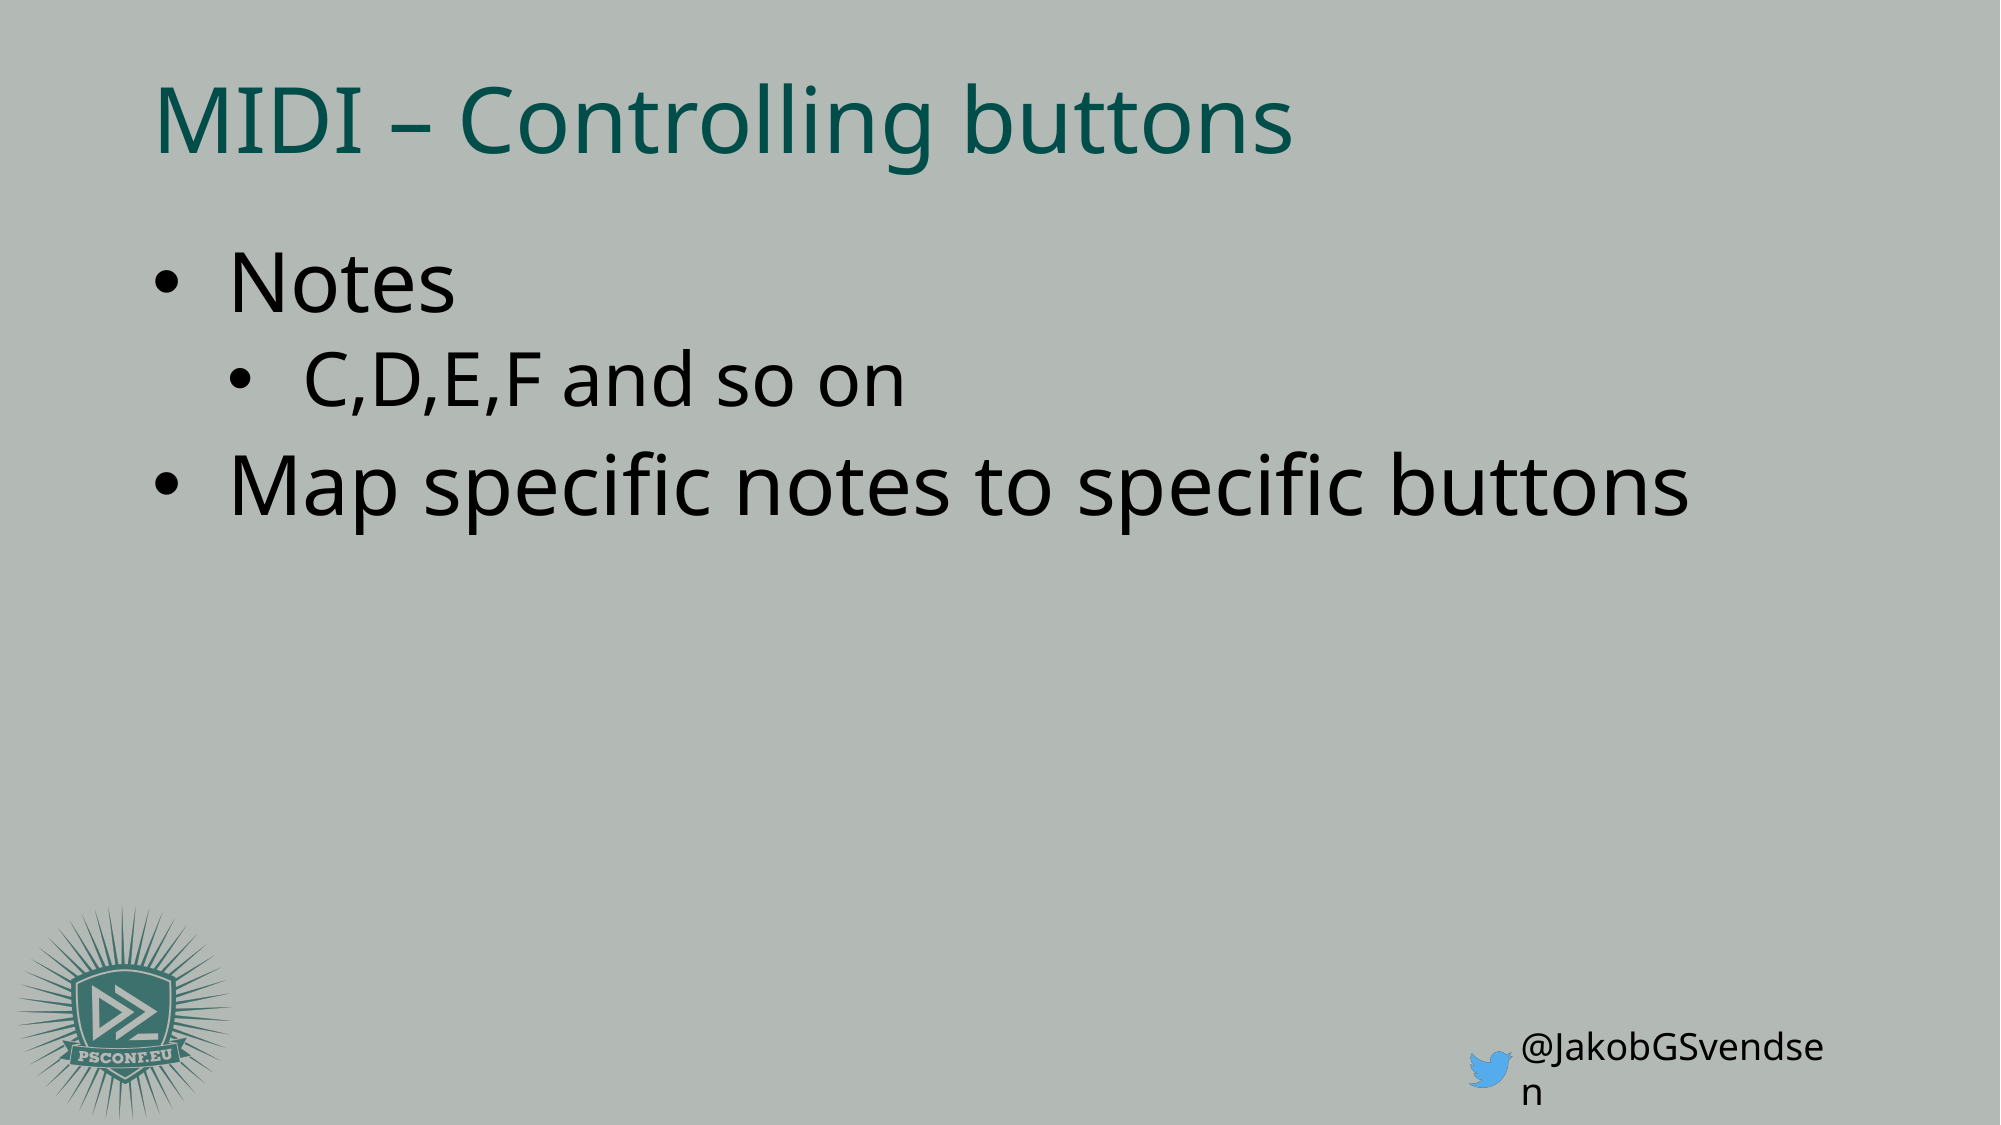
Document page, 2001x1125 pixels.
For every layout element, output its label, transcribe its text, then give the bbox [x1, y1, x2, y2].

picture [1458, 1037, 1523, 1103]
list Notes C,D,E,F and so on Map specific notes to specific buttons [137, 233, 1863, 1014]
footer @JakobGSvendsen [1505, 1037, 1863, 1098]
title MIDI – Controlling buttons [137, 59, 1863, 188]
